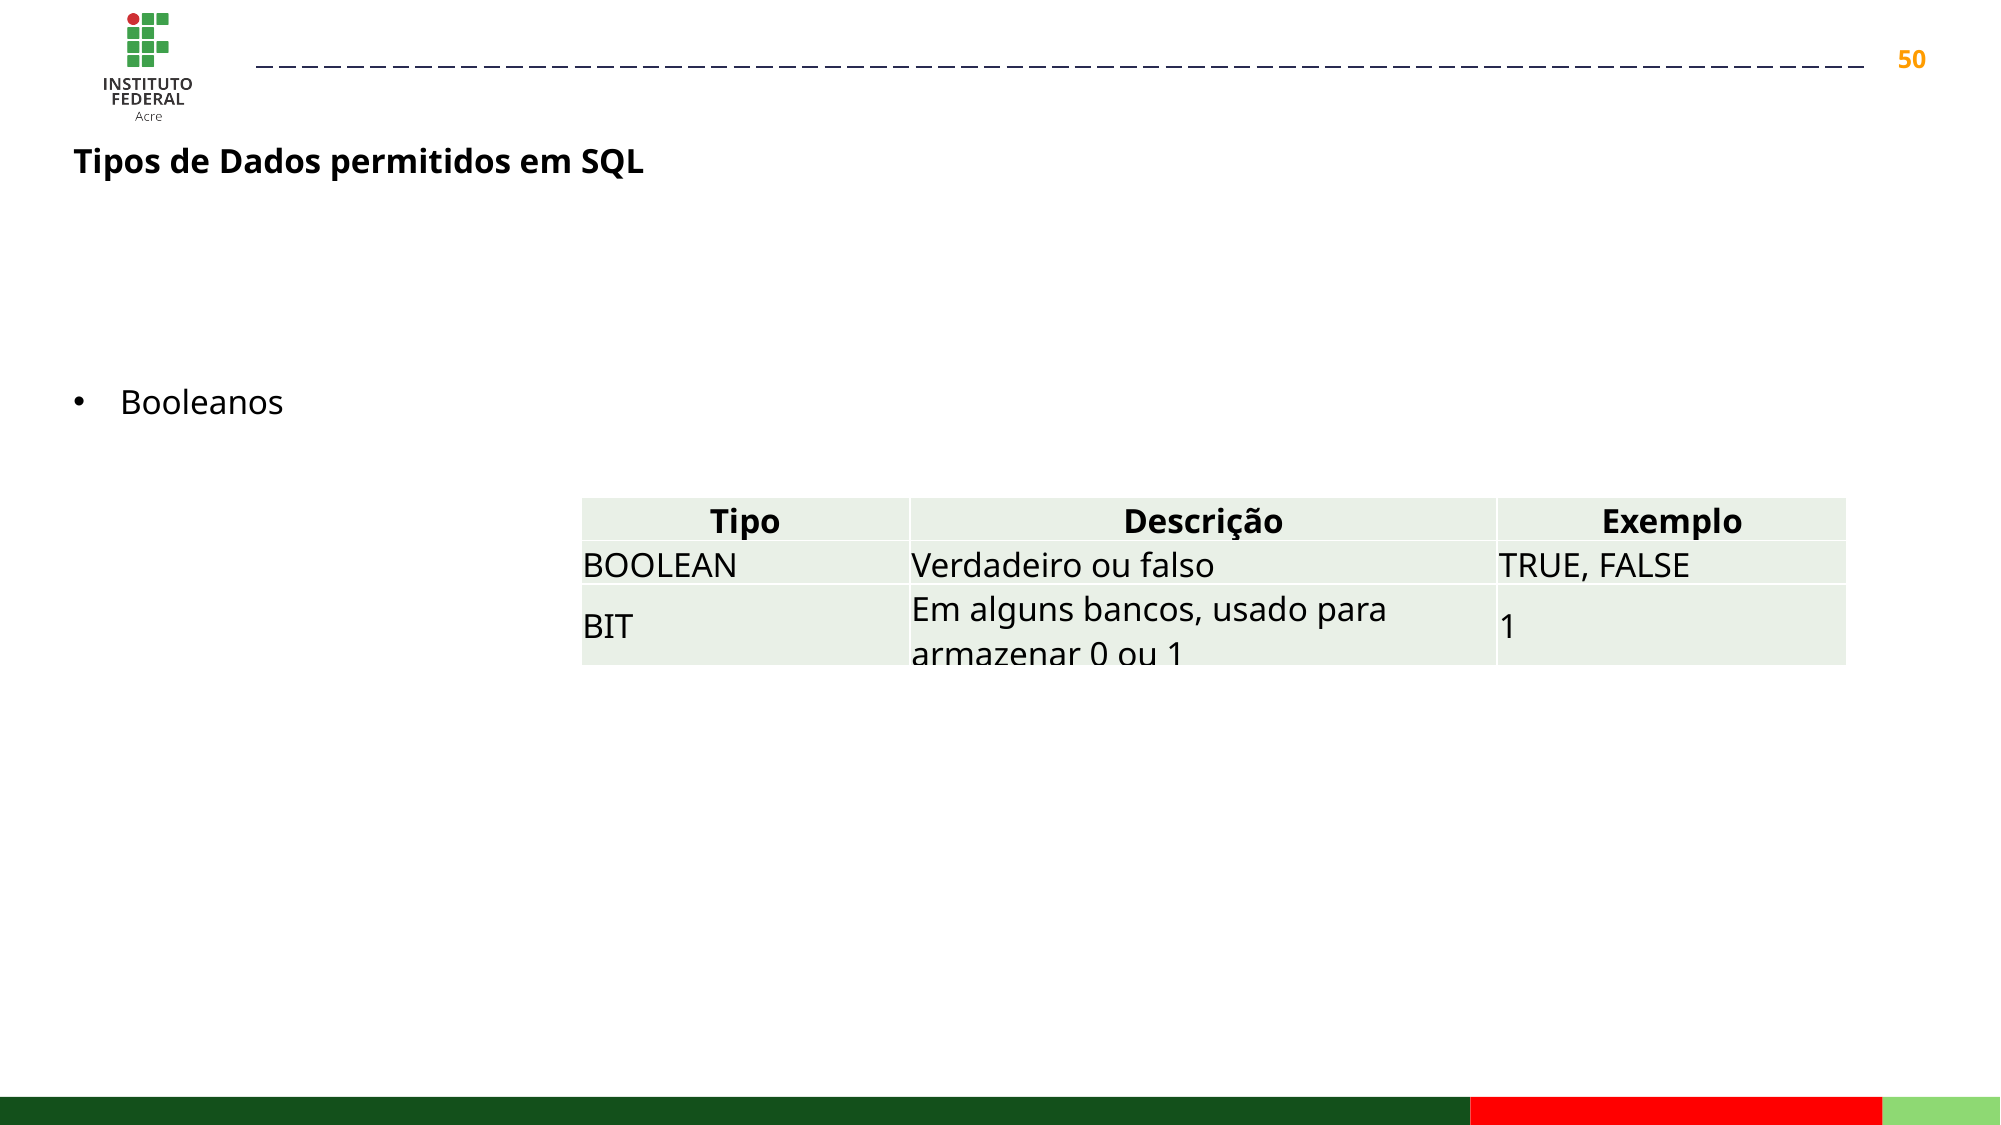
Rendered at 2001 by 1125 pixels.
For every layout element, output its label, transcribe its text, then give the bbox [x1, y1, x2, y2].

table_header Tipo [582, 498, 909, 540]
text_box Booleanos [58, 354, 813, 429]
text_box [0, 1095, 1469, 1125]
table_cell TRUE, FALSE [1498, 541, 1846, 583]
table_header Descrição [911, 498, 1496, 540]
table_cell Em alguns bancos, usado para armazenar 0 ou 1 [911, 585, 1496, 665]
table_cell BOOLEAN [582, 541, 909, 583]
text_box [1881, 1095, 2000, 1125]
text_box Tipos de Dados permitidos em SQL [58, 112, 1243, 188]
picture [104, 12, 192, 121]
slide_number 50 [1865, 30, 1942, 91]
table_header Exemplo [1498, 498, 1846, 540]
table_cell BIT [582, 585, 909, 665]
table_cell Verdadeiro ou falso [911, 541, 1496, 583]
text_box [1469, 1095, 1881, 1125]
table_cell 1 [1498, 585, 1846, 665]
